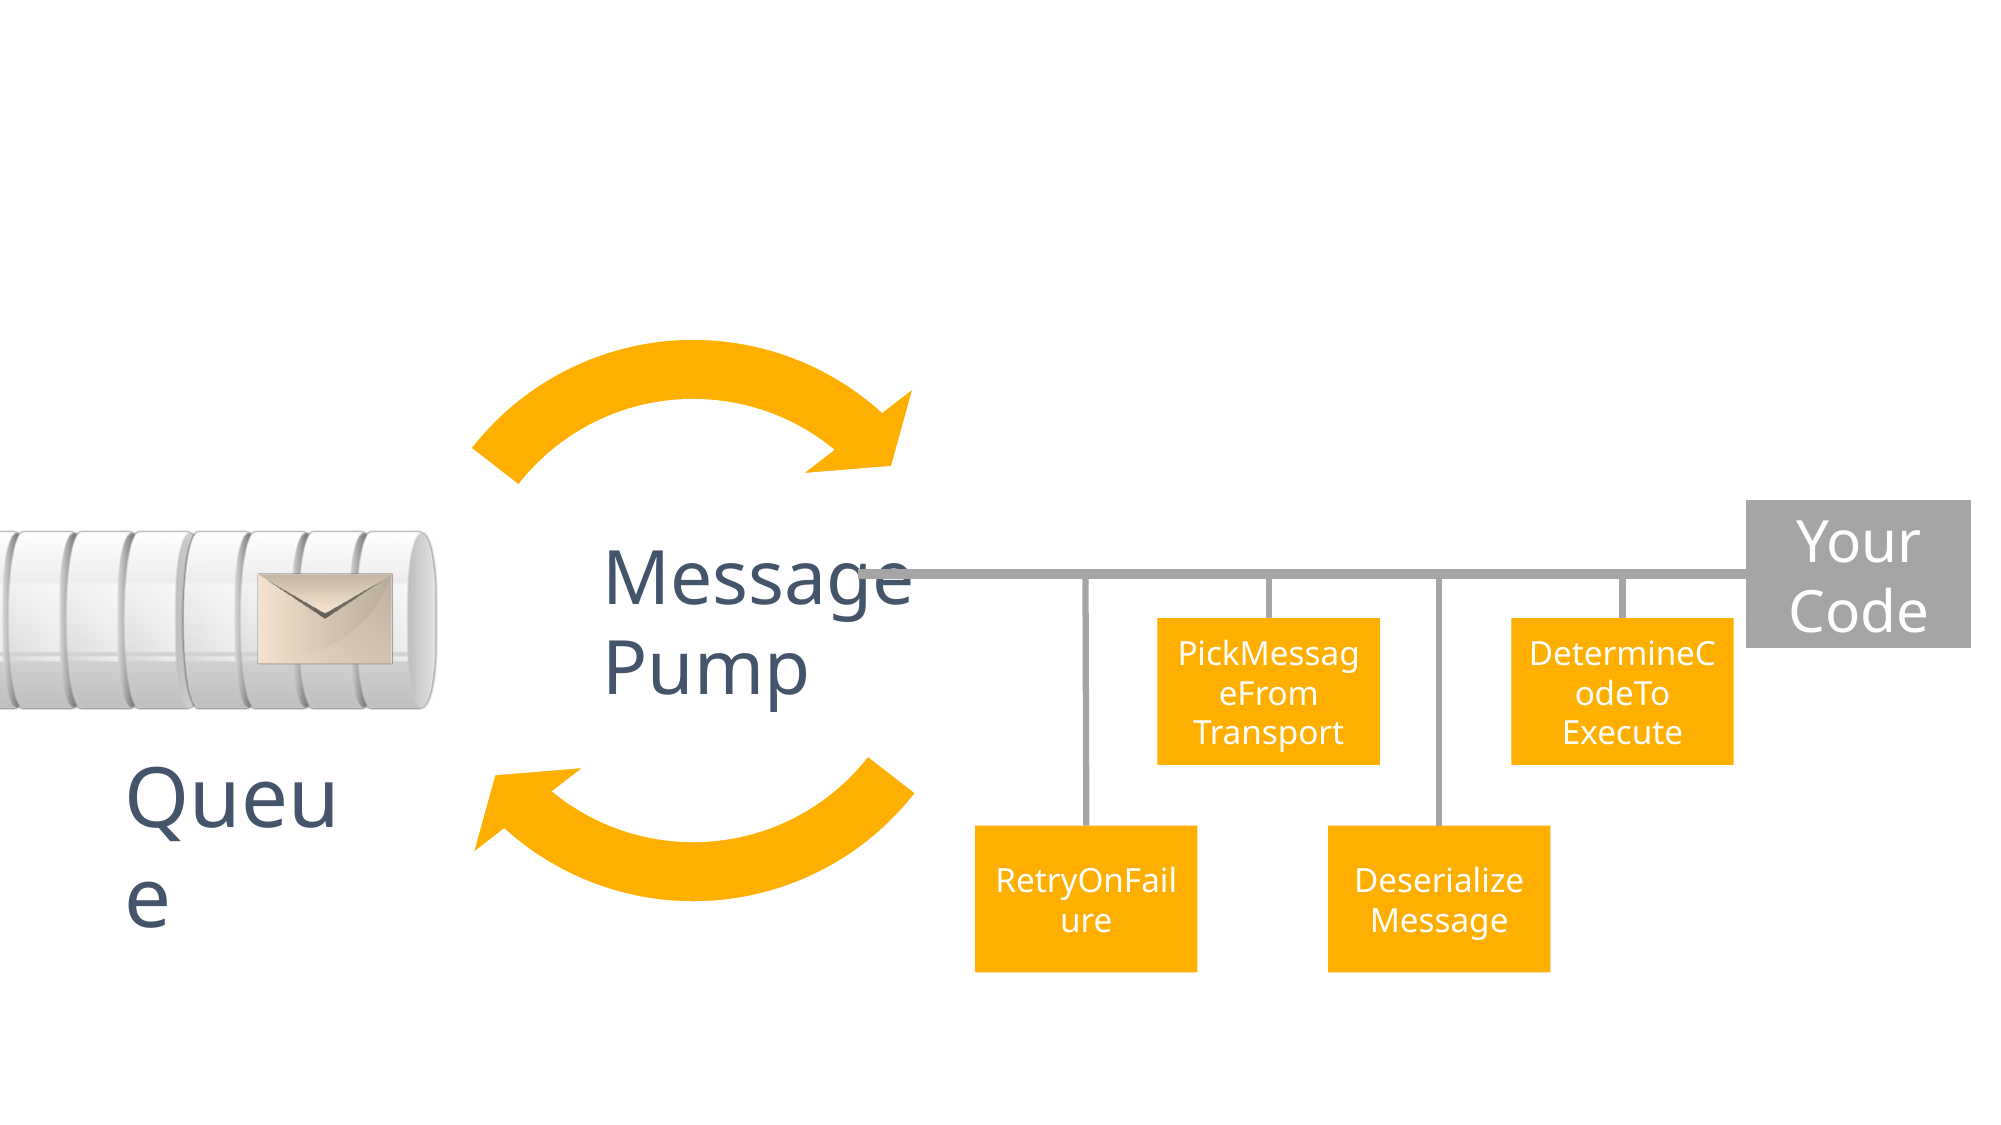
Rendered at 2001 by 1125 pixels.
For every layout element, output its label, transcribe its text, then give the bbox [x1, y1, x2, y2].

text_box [0, 504, 462, 737]
picture [244, 540, 404, 701]
text_box Queue [110, 737, 398, 952]
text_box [857, 500, 1970, 973]
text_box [222, 298, 1165, 943]
